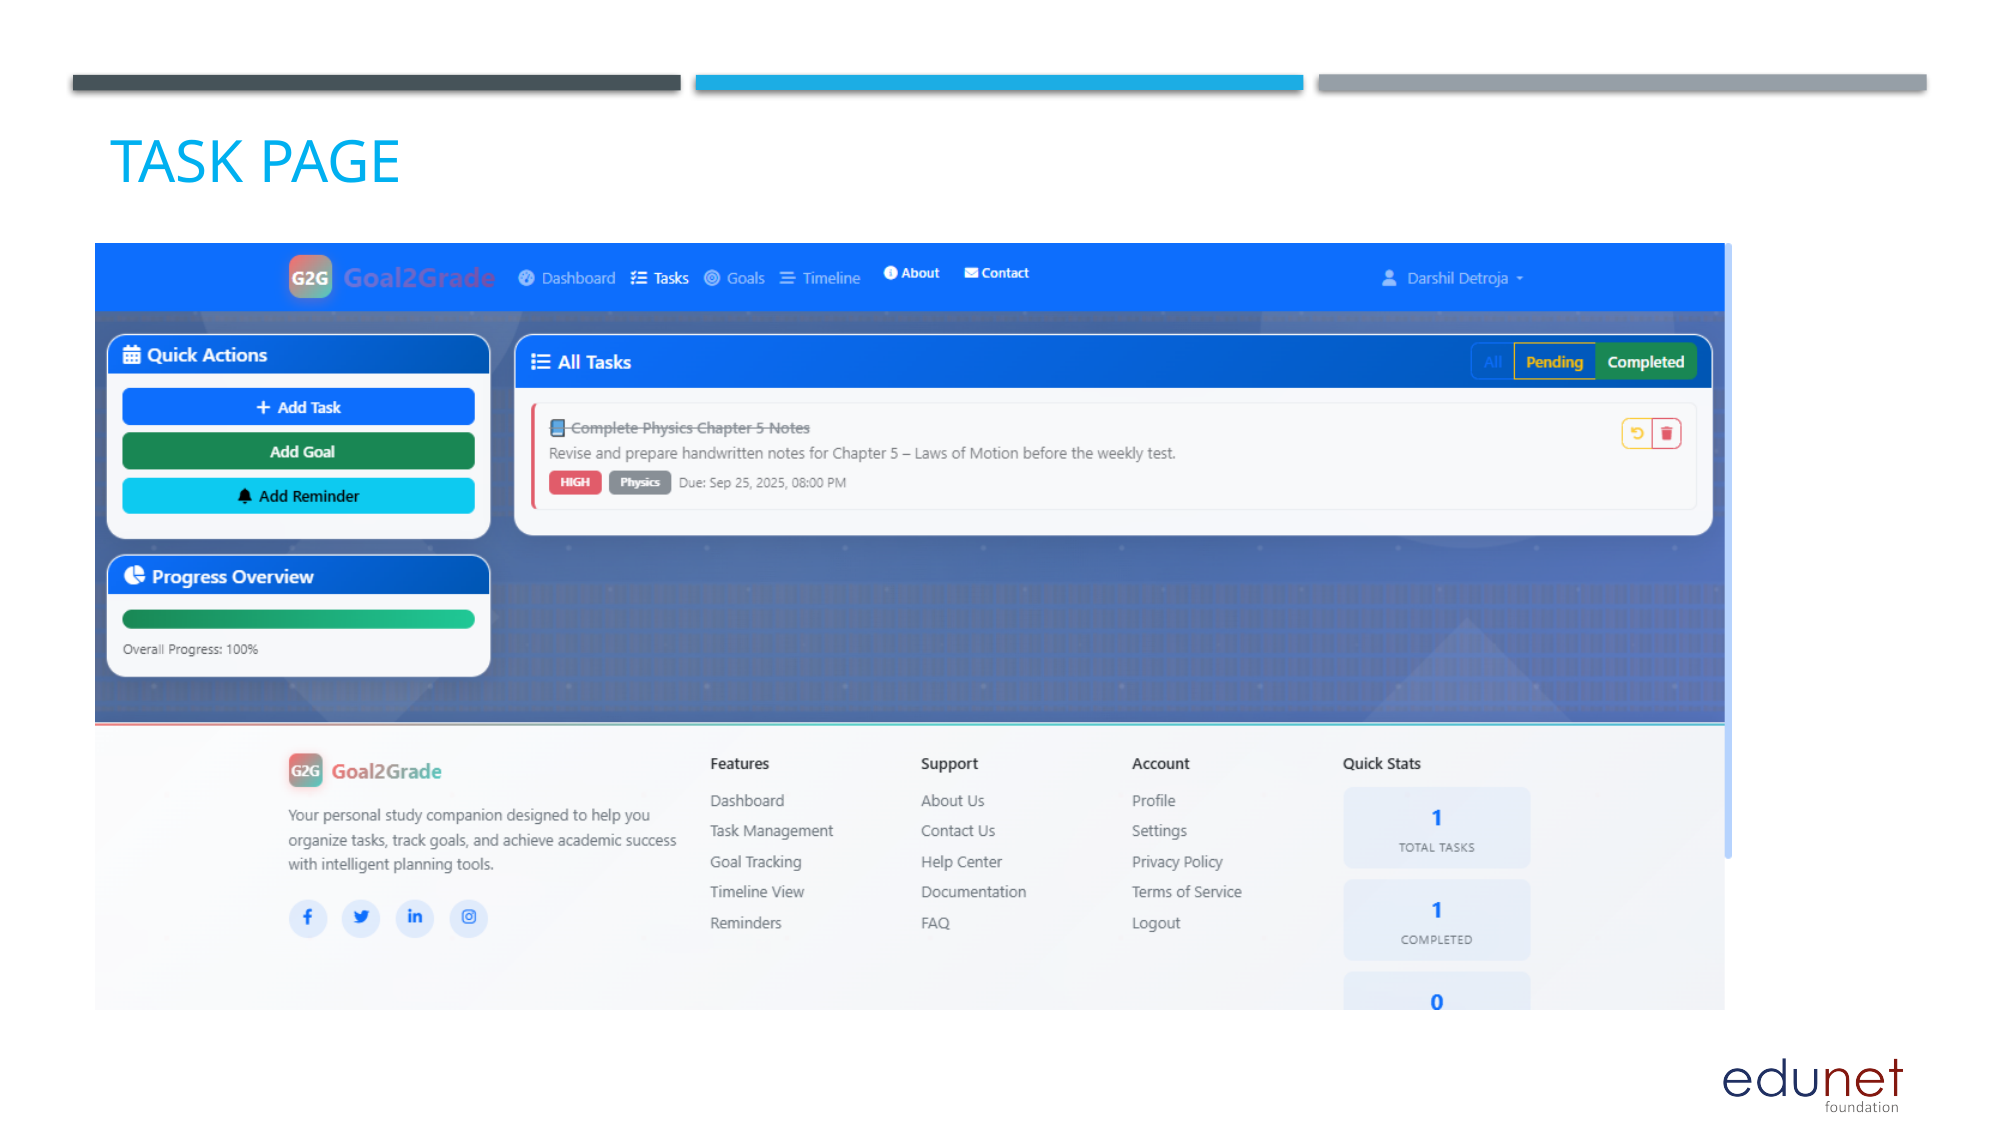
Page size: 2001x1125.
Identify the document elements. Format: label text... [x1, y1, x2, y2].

picture [1719, 1056, 1905, 1116]
title Task page [95, 115, 1905, 203]
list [94, 242, 1733, 1011]
